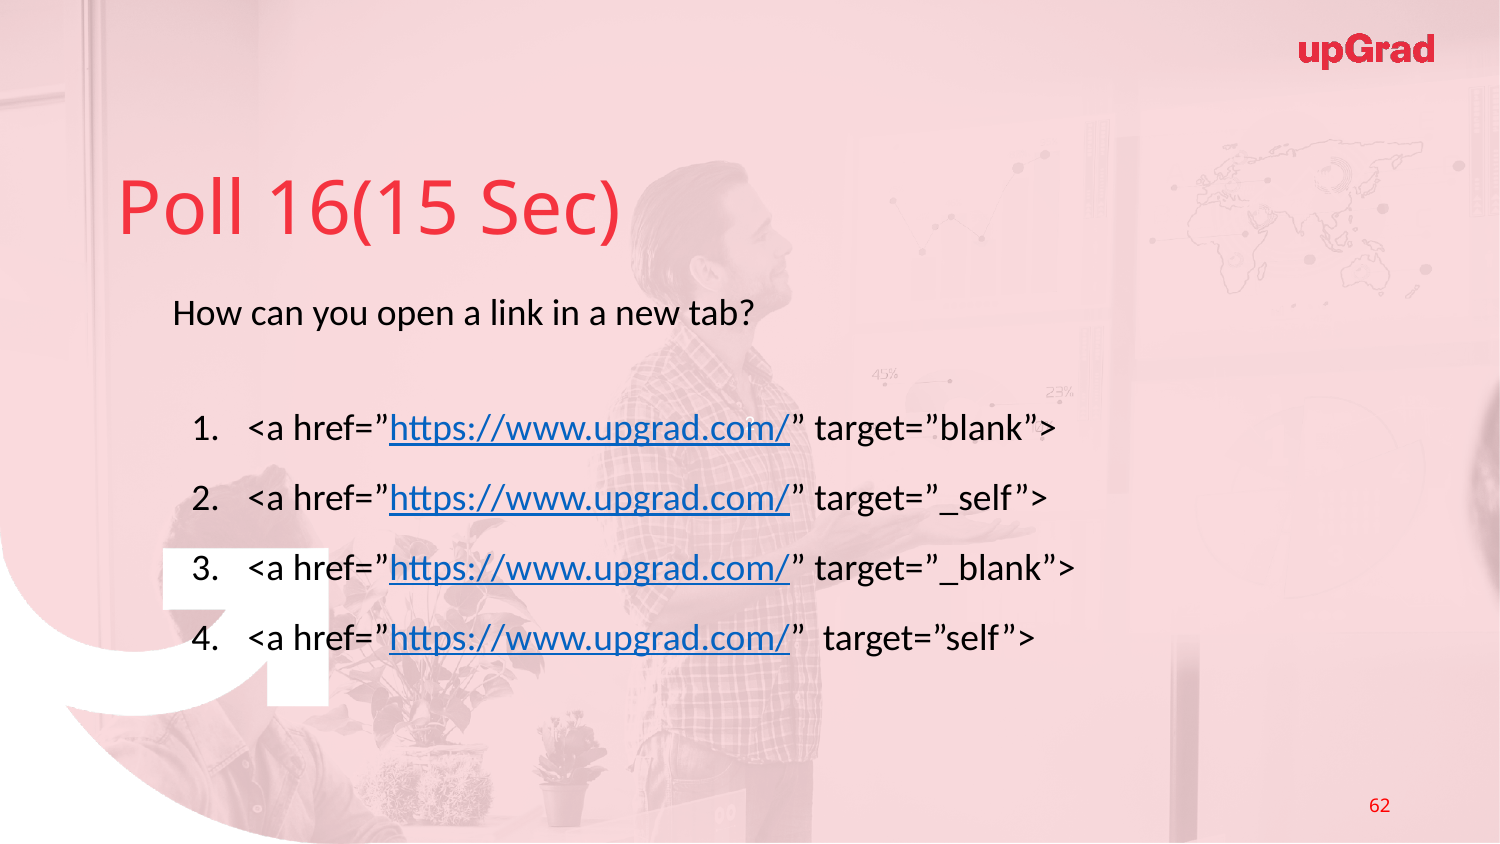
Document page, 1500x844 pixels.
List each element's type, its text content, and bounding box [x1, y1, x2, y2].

text_box How can you open a link in a new tab? <a href=”https://www.upgrad.com/” target=”blank”> <a href=”https://www.upgrad.com/” target=”_self”> <a href=”https://www.upgrad.com/” target=”_blank”> <a href=”https://www.upgrad.com/” target=”self”> [157, 280, 1349, 796]
picture [1299, 33, 1434, 70]
text_box Poll 16(15 Sec) [105, 102, 1007, 319]
text_box 2 [0, 0, 1500, 844]
text_box 62 [1068, 782, 1406, 828]
